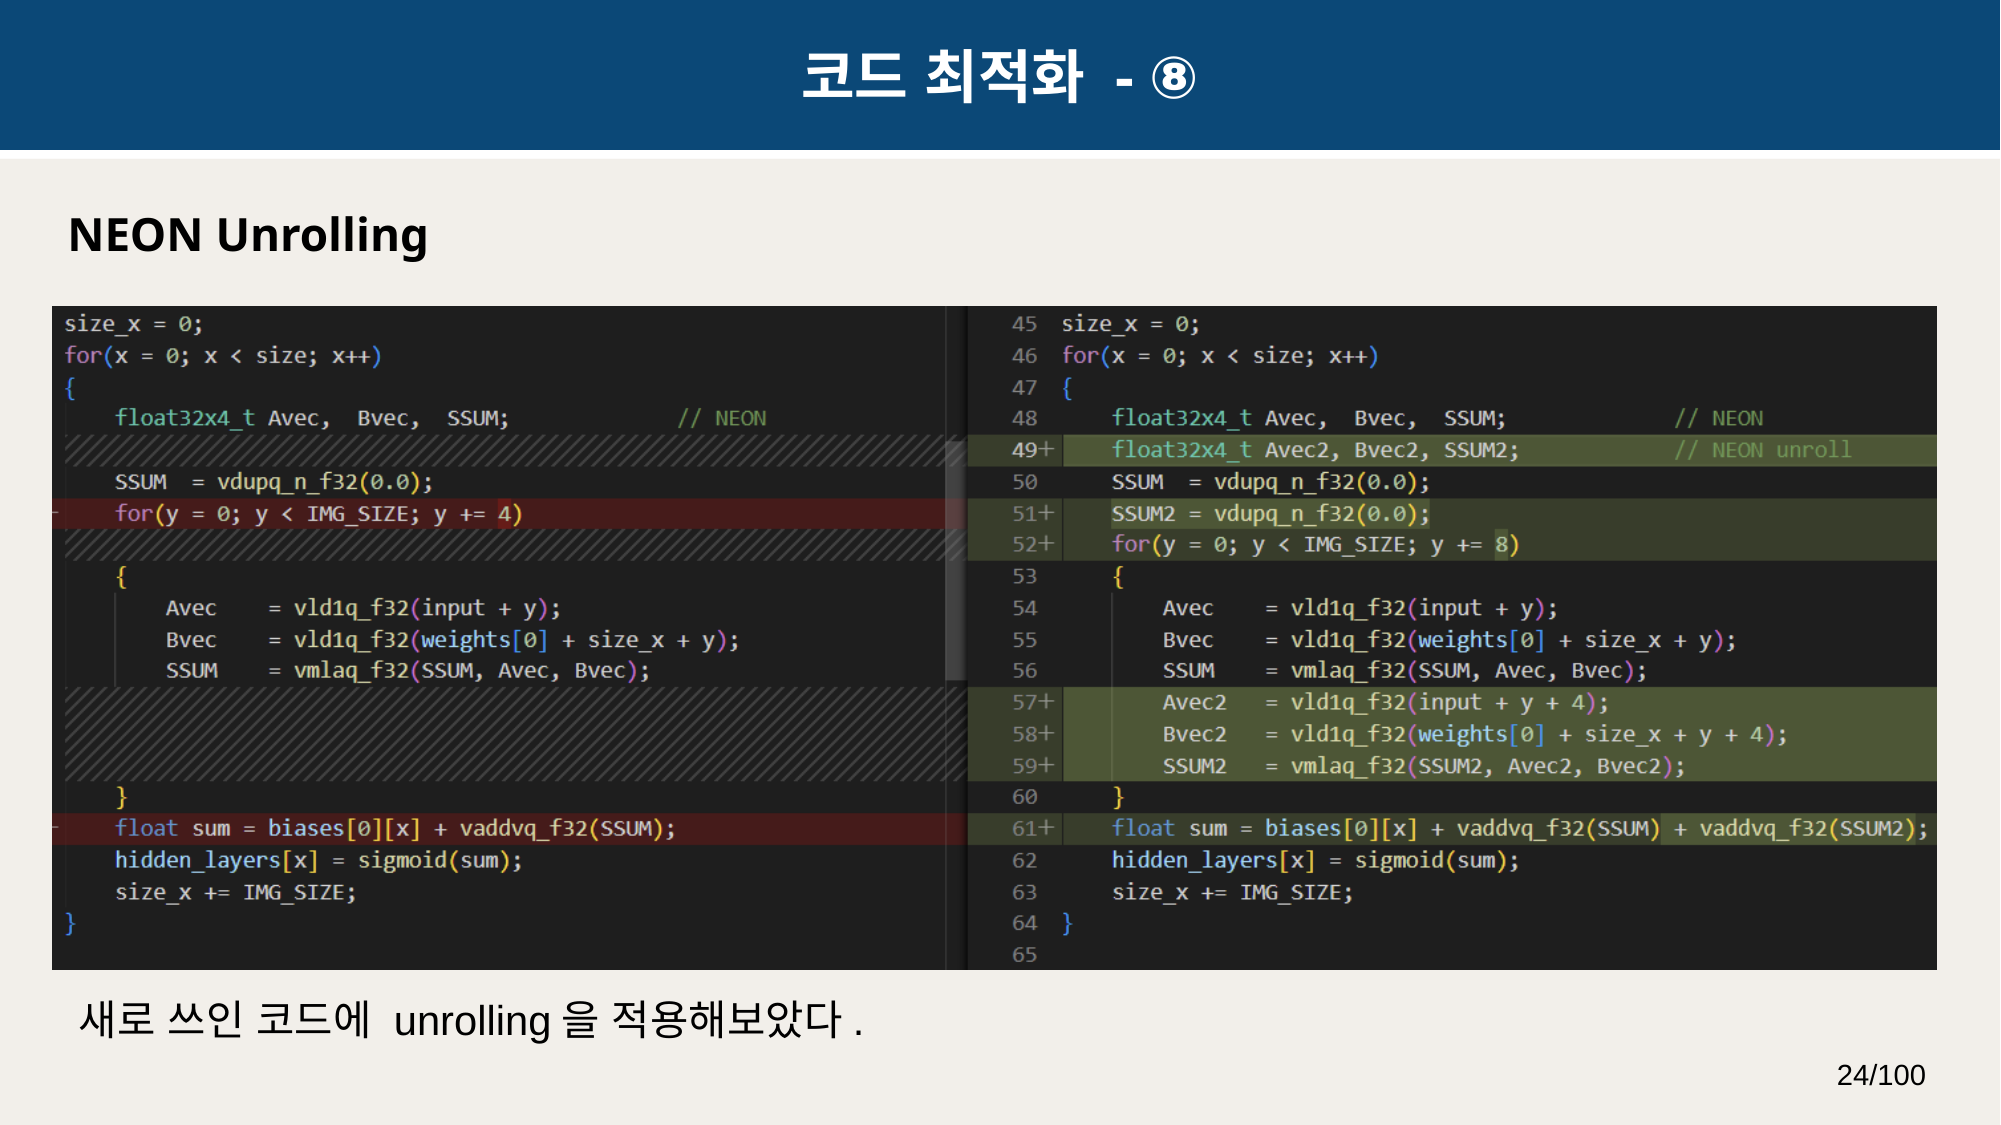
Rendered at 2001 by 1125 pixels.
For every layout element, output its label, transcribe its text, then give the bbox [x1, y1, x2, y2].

text_box NEON Unrolling [52, 198, 490, 269]
text_box 새로 쓰인 코드에 unrolling을 적용해보았다. [64, 986, 1765, 1052]
picture [52, 306, 1937, 971]
text_box 코드 최적화 - ⑧ [0, 0, 2000, 150]
